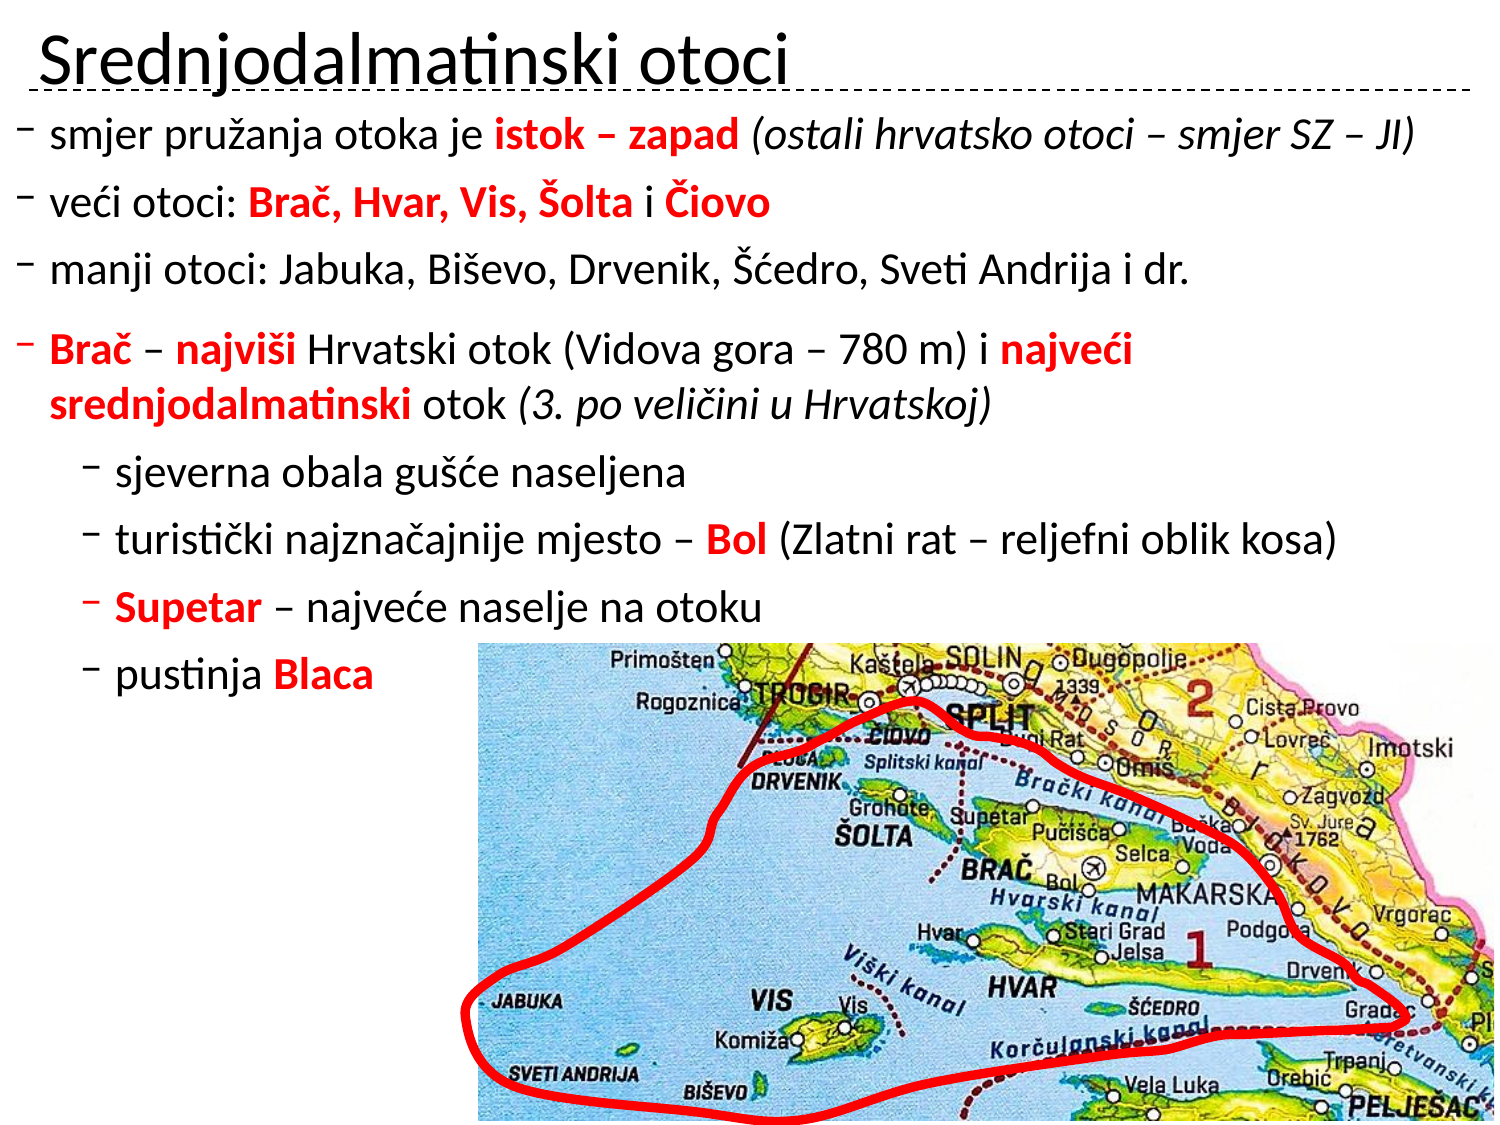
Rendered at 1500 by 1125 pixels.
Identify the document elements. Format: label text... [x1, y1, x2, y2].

text_box smjer pružanja otoka je istok – zapad (ostali hrvatsko otoci – smjer SZ – JI) veći otoci: Brač, Hvar, Vis, Šolta i Čiovo manji otoci: Jabuka, Biševo, Drvenik, Šćedro, Sveti Andrija i dr. Brač – najviši Hrvatski otok (Vidova gora – 780 m) i najveći srednjodalmatinski otok (3. po veličini u Hrvatskoj) sjeverna obala gušće naseljena turistički najznačajnije mjesto – Bol (Zlatni rat – reljefni oblik kosa) Supetar – najveće naselje na otoku pustinja Blaca [0, 96, 1500, 545]
title Srednjodalmatinski otoci [23, 7, 1477, 96]
text_box [463, 992, 472, 1050]
picture [477, 643, 1495, 1122]
